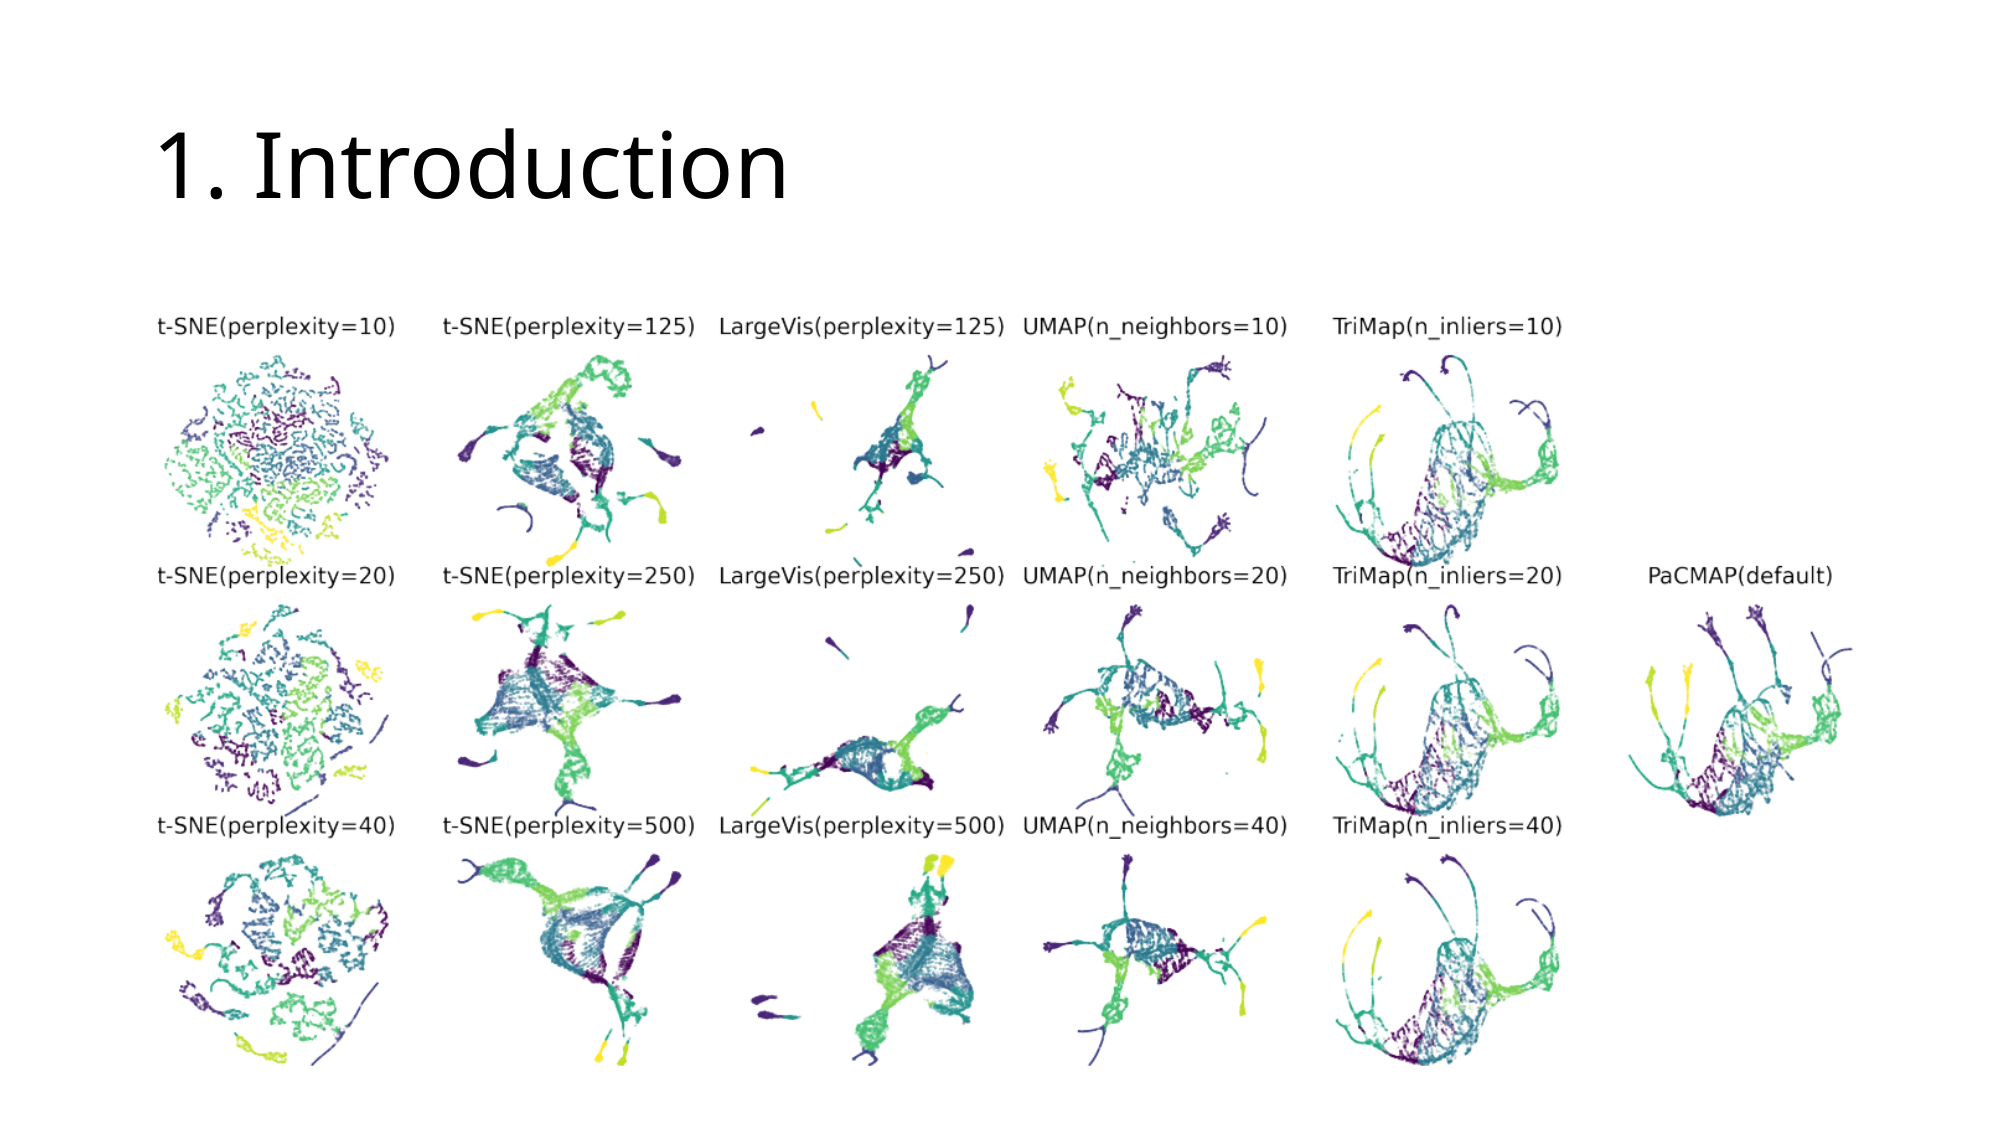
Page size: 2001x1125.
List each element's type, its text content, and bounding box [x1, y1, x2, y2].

picture [121, 277, 1879, 1097]
title 1. Introduction [137, 59, 1863, 277]
